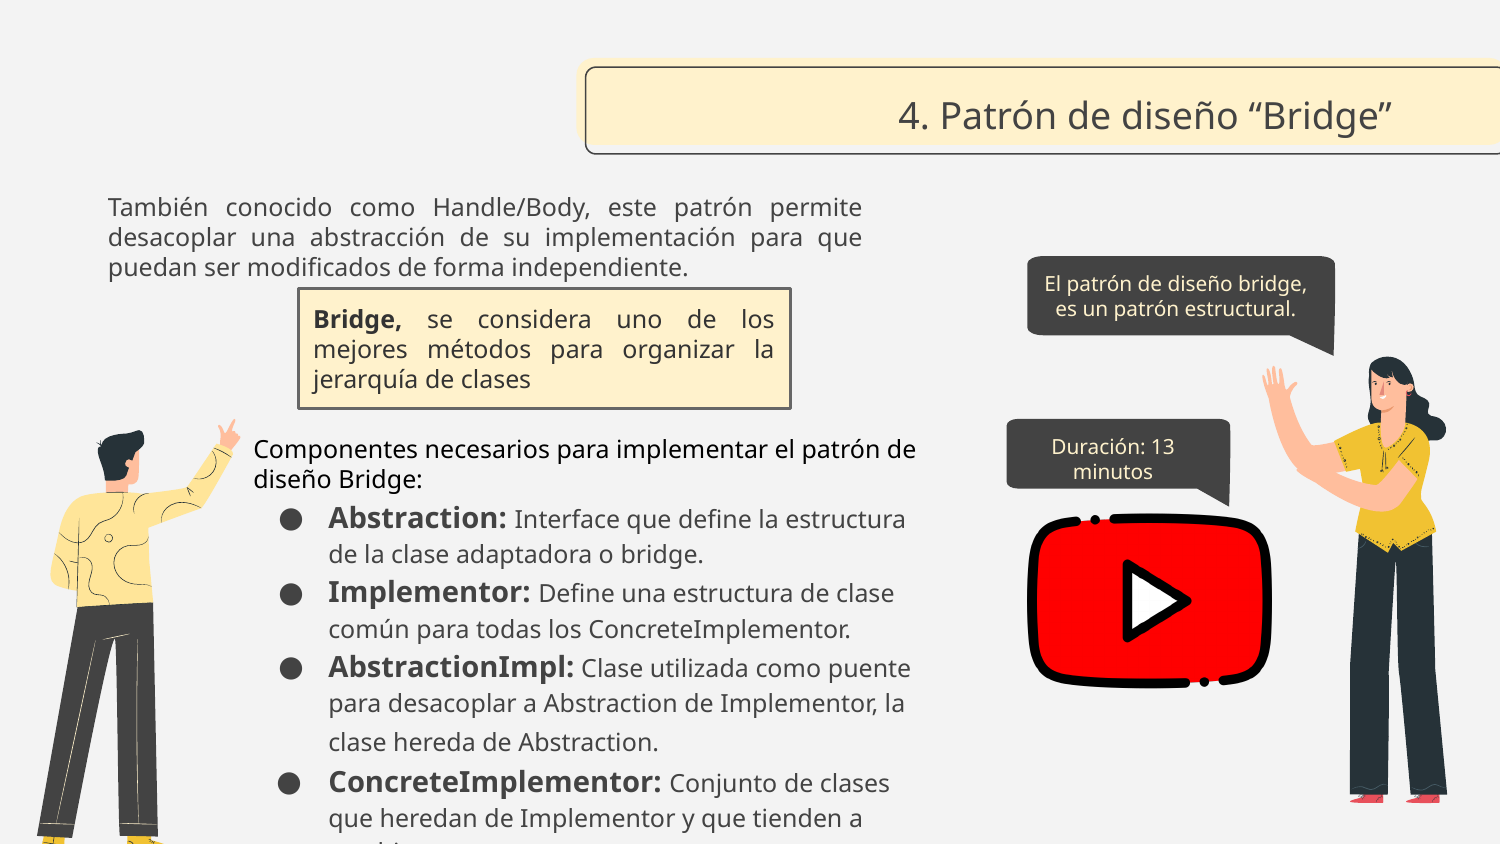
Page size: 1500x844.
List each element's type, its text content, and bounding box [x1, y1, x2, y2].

text_box Duración: 13 minutos [1006, 418, 1231, 489]
text_box El patrón de diseño bridge, es un patrón estructural. [1027, 256, 1336, 354]
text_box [1260, 356, 1449, 804]
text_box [7, 418, 544, 844]
text_box Bridge, se considera uno de los mejores métodos para organizar la jerarquía de clases [298, 288, 791, 409]
picture [1027, 478, 1272, 724]
text_box Componentes necesarios para implementar el patrón de diseño Bridge: Abstraction: Interface que define la estructura de la clase adaptadora o bridge. Implementor: Define una estructura de clase común para todas los ConcreteImplementor. AbstractionImpl: Clase utilizada como puente para desacoplar a Abstraction de Implementor, la clase hereda de Abstraction. ConcreteImplementor: Conjunto de clases que heredan de Implementor y que tienden a cambiar. [544, 418, 977, 844]
text_box También conocido como Handle/Body, este patrón permite desacoplar una abstracción de su implementación para que puedan ser modificados de forma independiente. [92, 176, 879, 296]
title 4. Patrón de diseño “Bridge” [602, 75, 1408, 154]
